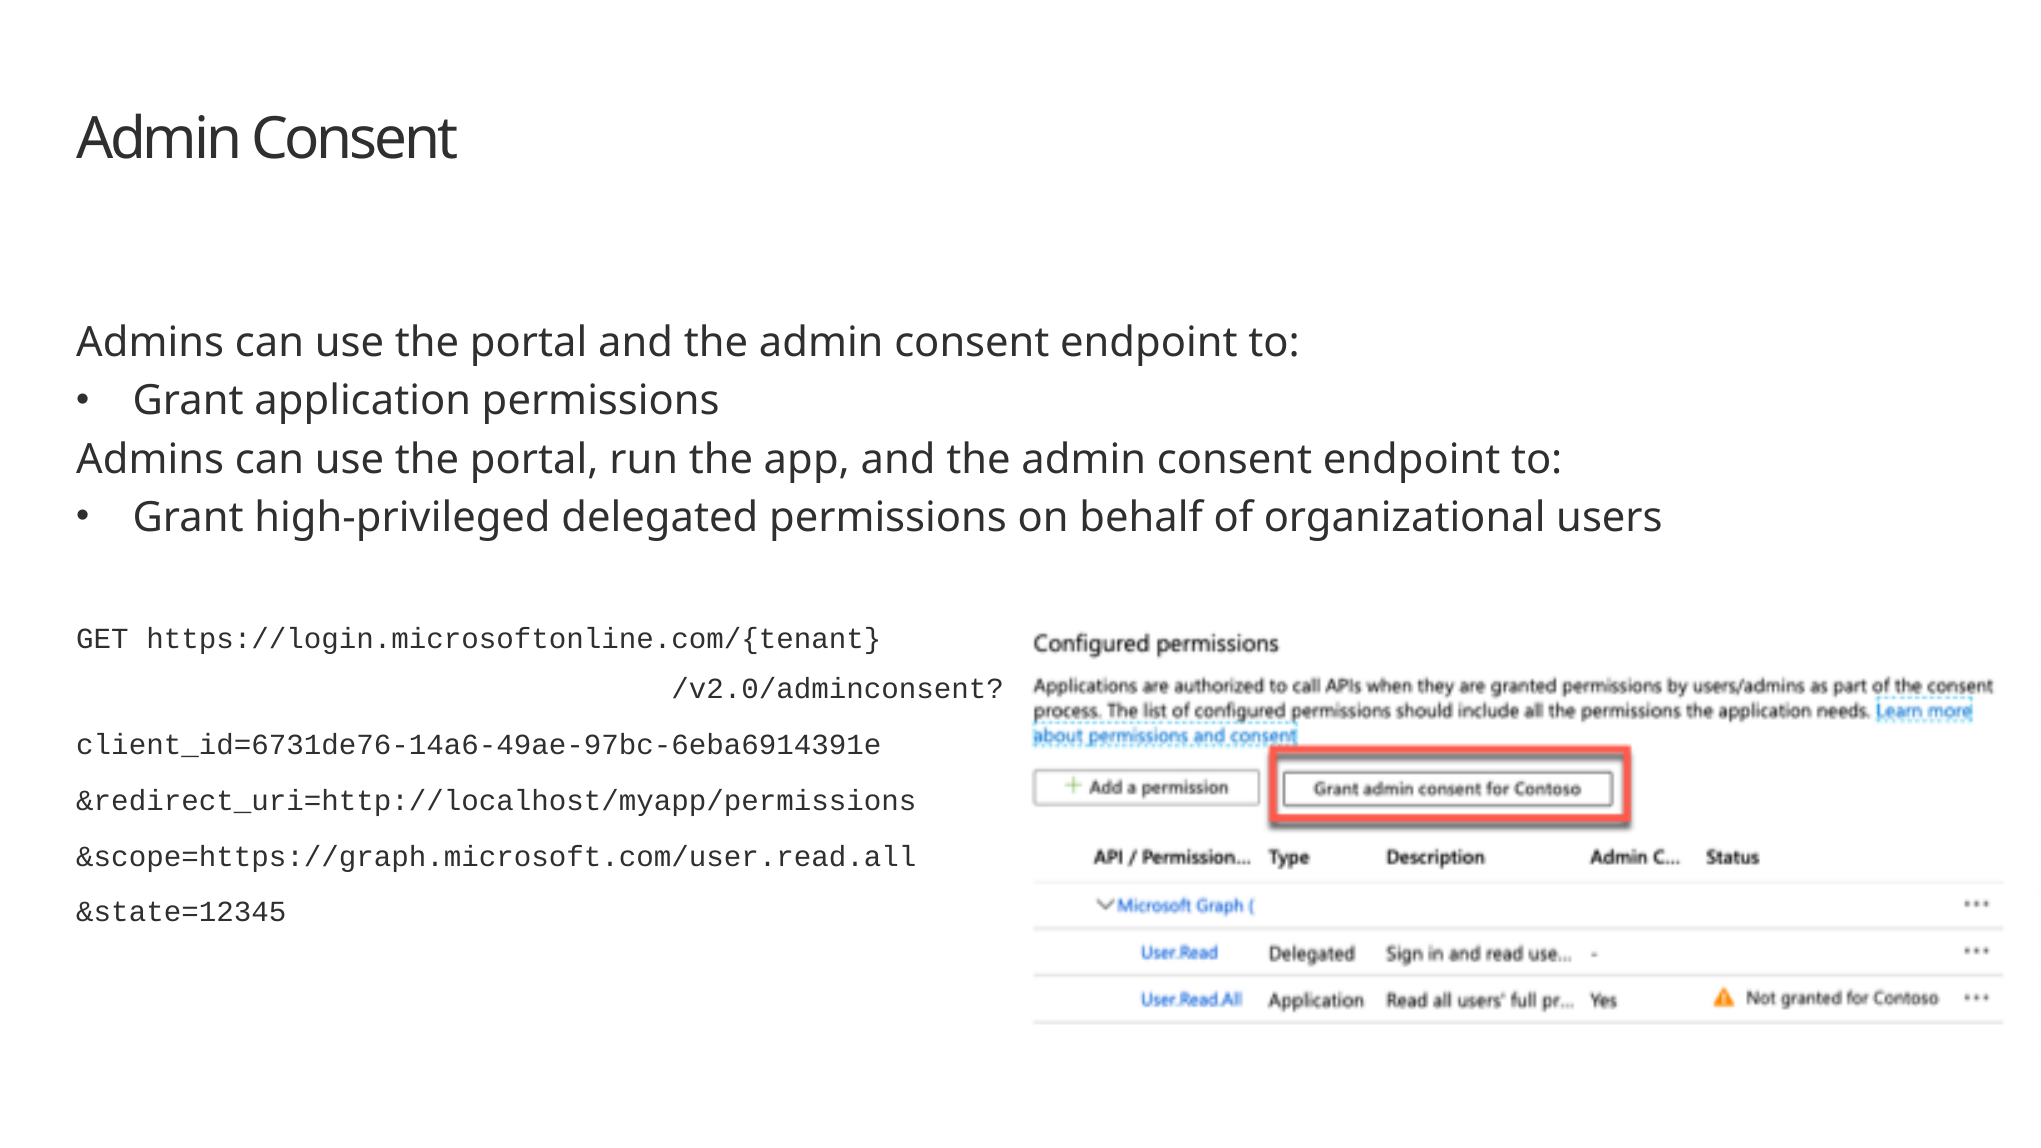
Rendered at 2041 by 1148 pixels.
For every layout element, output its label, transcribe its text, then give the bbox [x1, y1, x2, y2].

list Admins can use the portal and the admin consent endpoint to: Grant application permissions Admins can use the portal, run the app, and the admin consent endpoint to: Grant high-privileged delegated permissions on behalf of organizational users GET https://login.microsoftonline.com/{tenant} /v2.0/adminconsent? client_id=6731de76-14a6-49ae-97bc-6eba6914391e &redirect_uri=http://localhost/myapp/permissions &scope=https://graph.microsoft.com/user.read.all &state=12345 [76, 314, 1790, 1000]
title Admin Consent [76, 103, 1969, 172]
picture [1021, 592, 2041, 1060]
